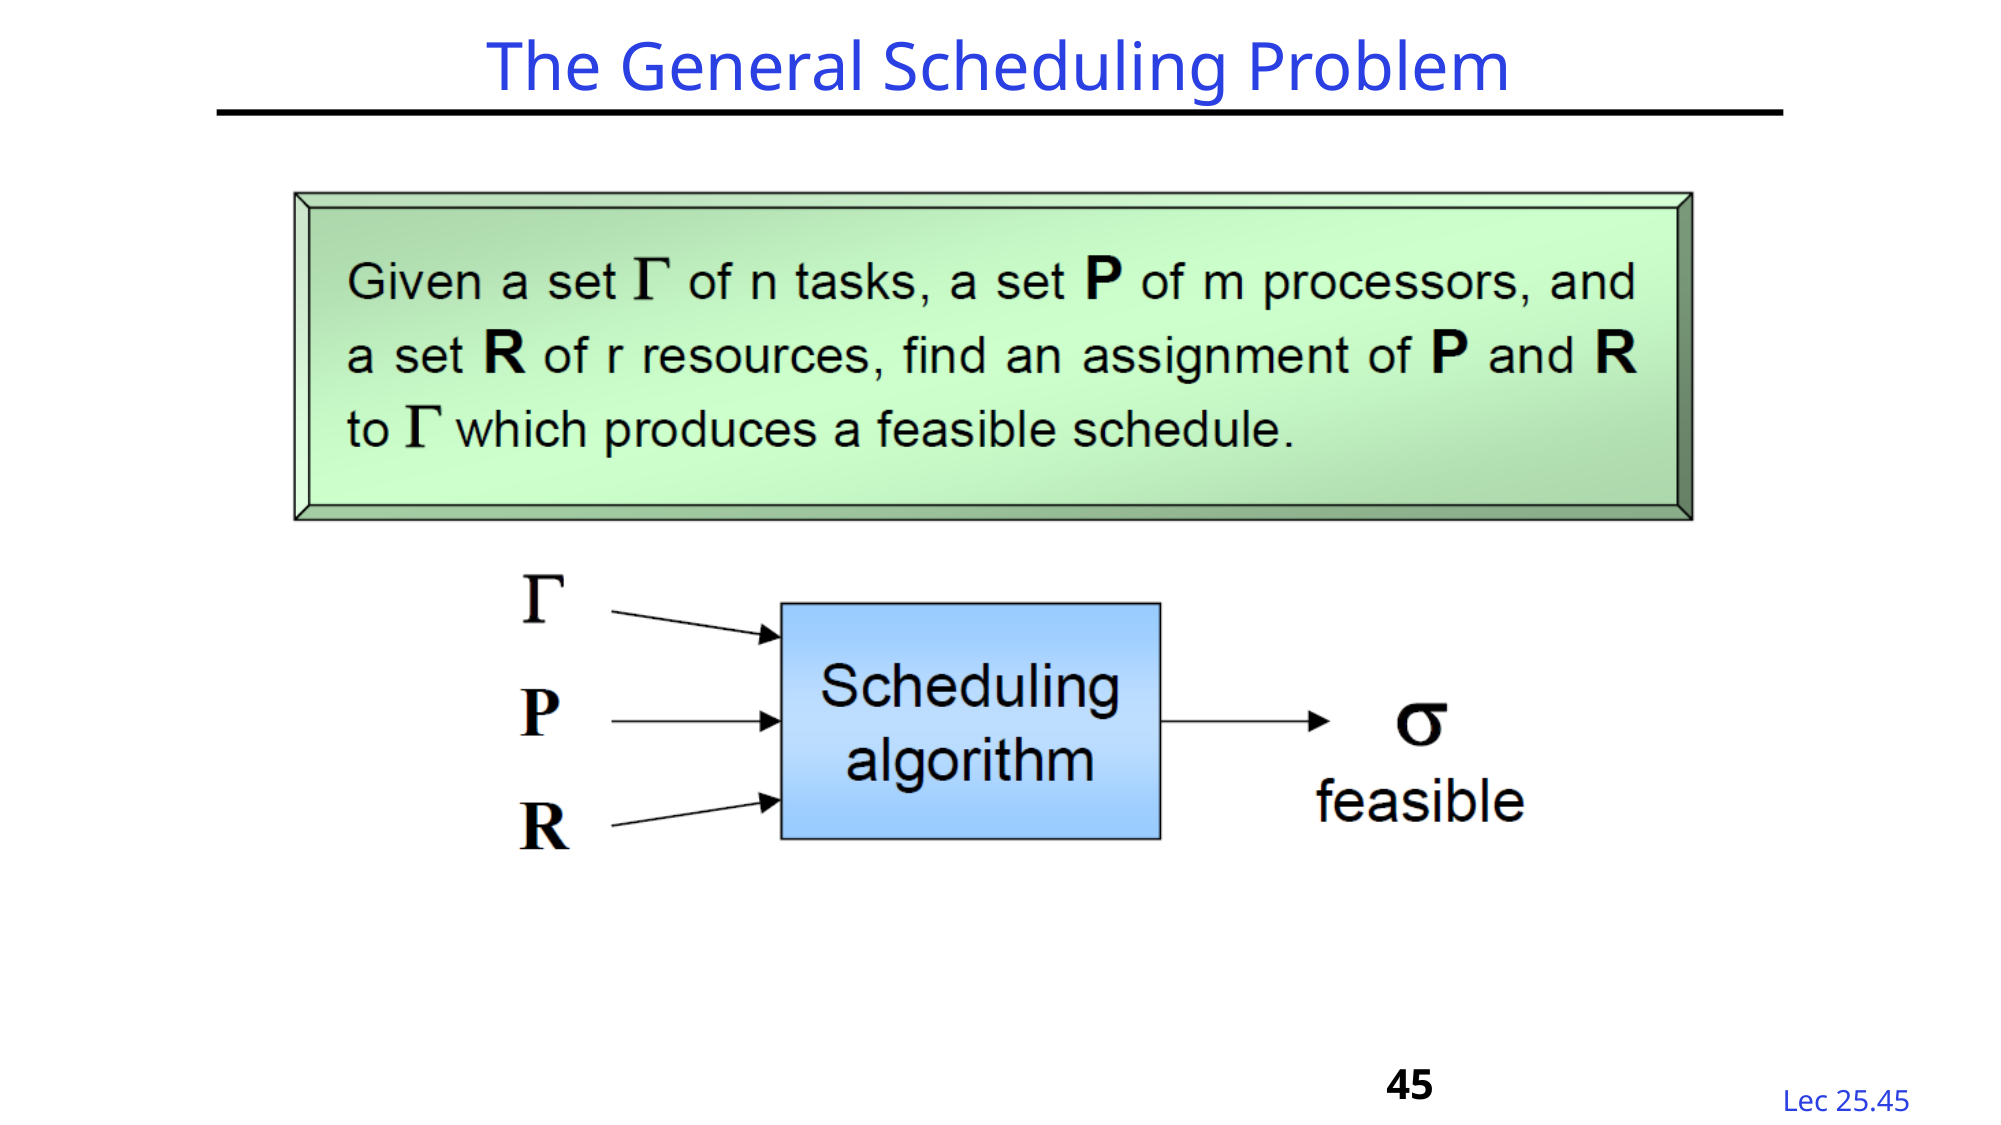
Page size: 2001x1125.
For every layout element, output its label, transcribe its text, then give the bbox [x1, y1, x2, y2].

picture [284, 187, 1700, 863]
title The General Scheduling Problem [216, 24, 1784, 113]
slide_number 45 [1136, 1050, 1450, 1125]
